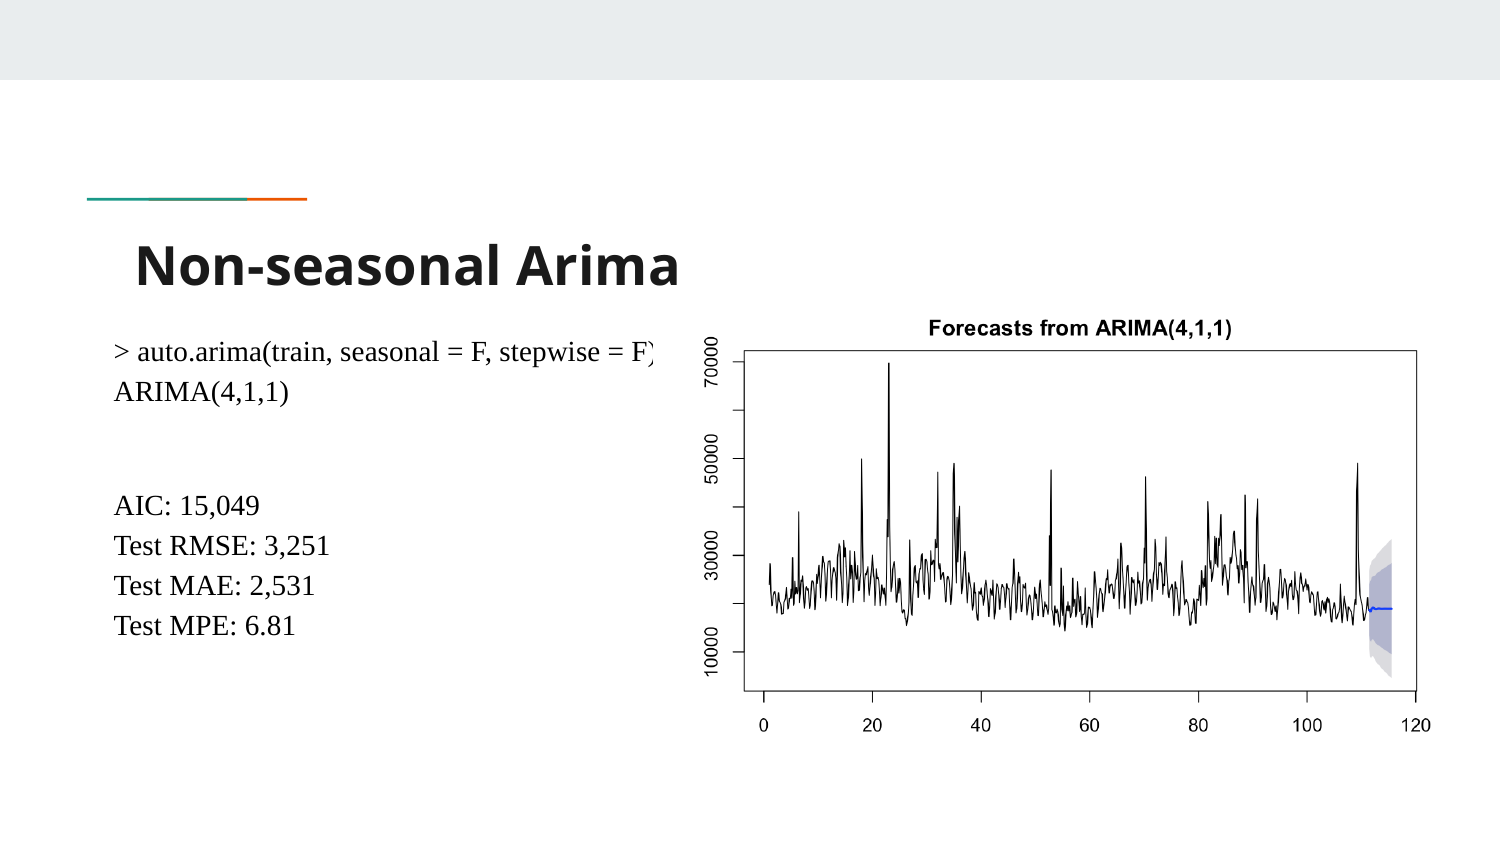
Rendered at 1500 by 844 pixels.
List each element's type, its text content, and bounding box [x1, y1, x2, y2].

title Non-seasonal Arima [119, 216, 1381, 305]
list > auto.arima(train, seasonal = F, stepwise = F) ARIMA(4,1,1) AIC: 15,049 Test RMSE: 3,251 Test MAE: 2,531 Test MPE: 6.81 [98, 312, 648, 634]
picture [653, 303, 1463, 804]
